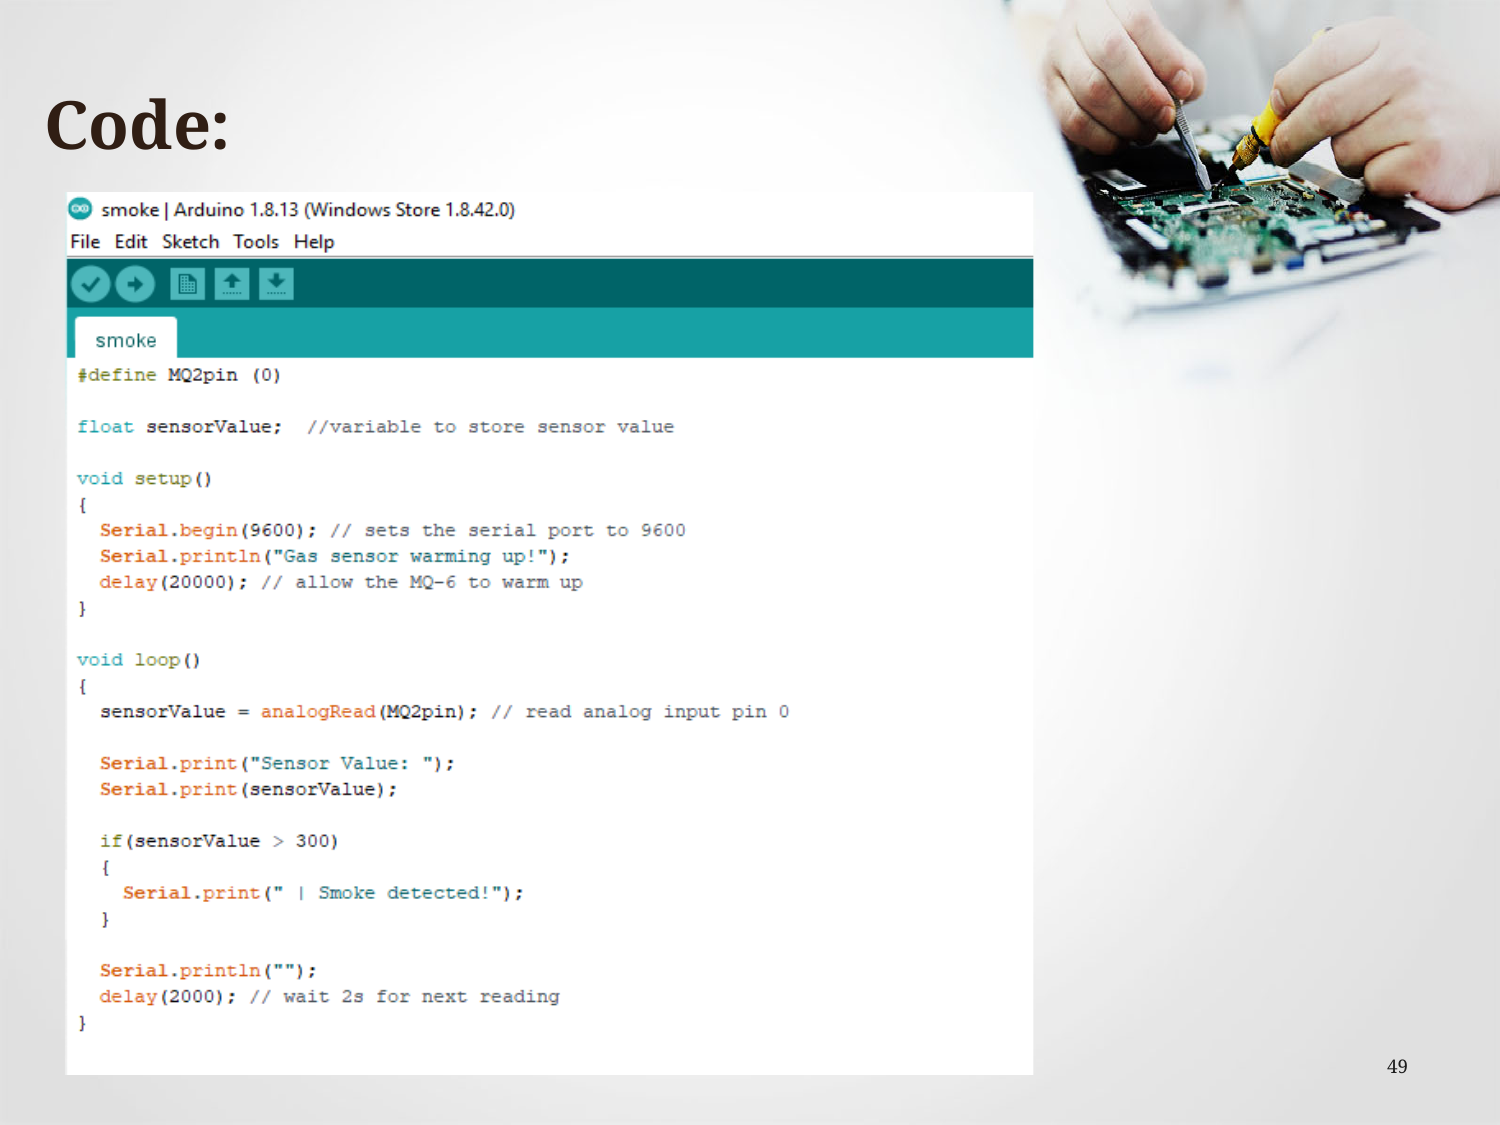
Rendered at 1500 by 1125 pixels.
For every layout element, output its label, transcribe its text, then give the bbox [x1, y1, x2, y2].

slide_number 49 [1074, 1046, 1424, 1103]
title Code: [29, 28, 1376, 218]
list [64, 191, 1034, 1075]
picture [0, 0, 1500, 1125]
